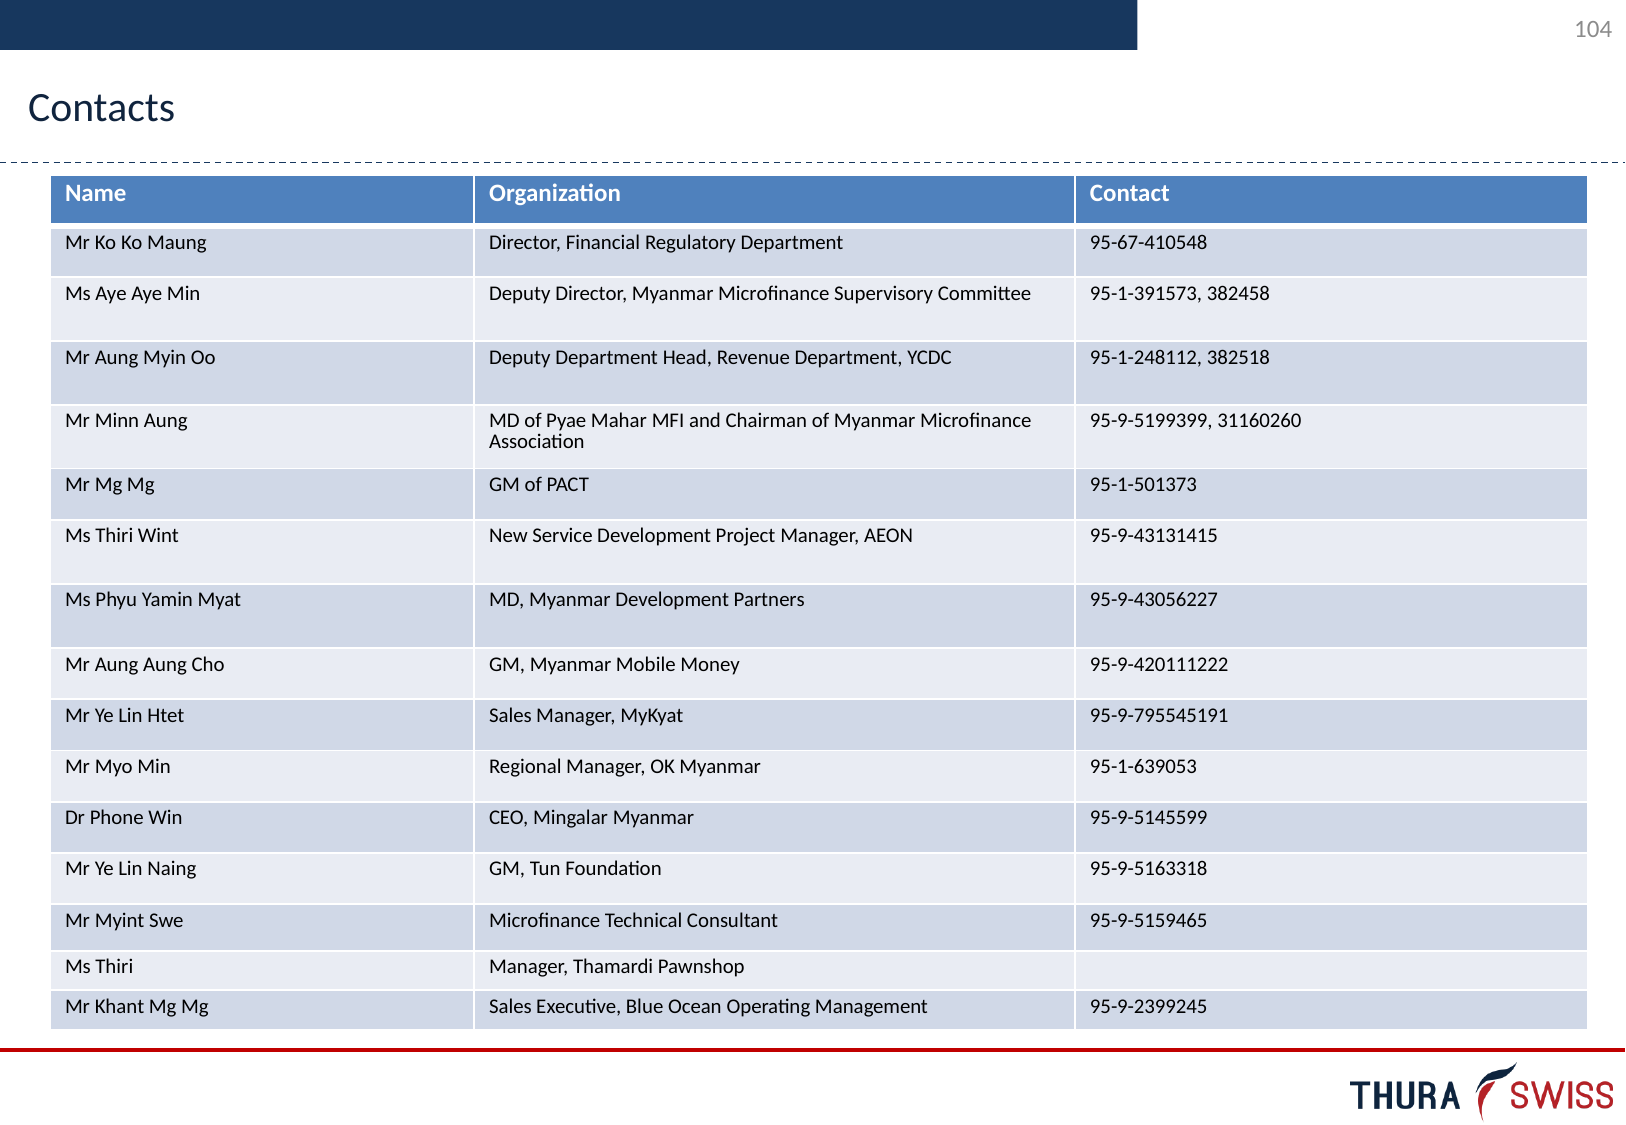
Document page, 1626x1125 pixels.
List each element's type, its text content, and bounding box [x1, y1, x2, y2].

table_cell Mr Myint Swe [51, 905, 473, 950]
table_cell GM, Myanmar Mobile Money [475, 649, 1074, 698]
table_cell 95-9-43056227 [1076, 585, 1587, 647]
table_cell 95-9-795545191 [1076, 700, 1587, 750]
table_cell Sales Executive, Blue Ocean Operating Management [475, 991, 1074, 1029]
table_cell GM of PACT [475, 469, 1074, 519]
table_cell Microfinance Technical Consultant [475, 905, 1074, 950]
table_cell Manager, Thamardi Pawnshop [475, 952, 1074, 989]
table_cell 95-9-2399245 [1076, 991, 1587, 1029]
table_cell 95-9-5159465 [1076, 905, 1587, 950]
table_cell 95-9-5199399, 31160260 [1076, 406, 1587, 468]
table_cell Mr Ye Lin Htet [51, 700, 473, 750]
table_cell Mr Aung Myin Oo [51, 342, 473, 404]
table_cell 95-9-5145599 [1076, 803, 1587, 852]
table_cell 95-1-391573, 382458 [1076, 278, 1587, 340]
table_cell GM, Tun Foundation [475, 854, 1074, 903]
table_cell MD of Pyae Mahar MFI and Chairman of Myanmar Microfinance Association [475, 406, 1074, 468]
table_cell Mr Minn Aung [51, 406, 473, 468]
table_cell 95-1-639053 [1076, 751, 1587, 801]
table_cell Director, Financial Regulatory Department [475, 229, 1074, 276]
table_header Organization [475, 176, 1074, 223]
table_cell [1076, 952, 1587, 989]
table_cell Deputy Department Head, Revenue Department, YCDC [475, 342, 1074, 404]
text_box Contacts [13, 71, 1613, 137]
table_cell Ms Aye Aye Min [51, 278, 473, 340]
table_cell 95-9-5163318 [1076, 854, 1587, 903]
table_cell Deputy Director, Myanmar Microfinance Supervisory Committee [475, 278, 1074, 340]
table_cell New Service Development Project Manager, AEON [475, 521, 1074, 583]
table_cell Sales Manager, MyKyat [475, 700, 1074, 750]
table_header Name [51, 176, 473, 223]
table_cell Mr Ko Ko Maung [51, 229, 473, 276]
table_cell Mr Mg Mg [51, 469, 473, 519]
picture [1350, 1062, 1613, 1123]
table_cell Ms Phyu Yamin Myat [51, 585, 473, 647]
table_cell 95-9-420111222 [1076, 649, 1587, 698]
table_cell 95-67-410548 [1076, 229, 1587, 276]
table_cell Mr Myo Min [51, 751, 473, 801]
table_cell Mr Khant Mg Mg [51, 991, 473, 1029]
table_cell Ms Thiri [51, 952, 473, 989]
table_cell Dr Phone Win [51, 803, 473, 852]
table_cell Regional Manager, OK Myanmar [475, 751, 1074, 801]
table_header Contact [1076, 176, 1587, 223]
table_cell 95-1-501373 [1076, 469, 1587, 519]
table_cell 95-1-248112, 382518 [1076, 342, 1587, 404]
table_cell MD, Myanmar Development Partners [475, 585, 1074, 647]
table_cell Ms Thiri Wint [51, 521, 473, 583]
table_cell Mr Ye Lin Naing [51, 854, 473, 903]
table_cell 95-9-43131415 [1076, 521, 1587, 583]
table_cell Mr Aung Aung Cho [51, 649, 473, 698]
table_cell CEO, Mingalar Myanmar [475, 803, 1074, 852]
